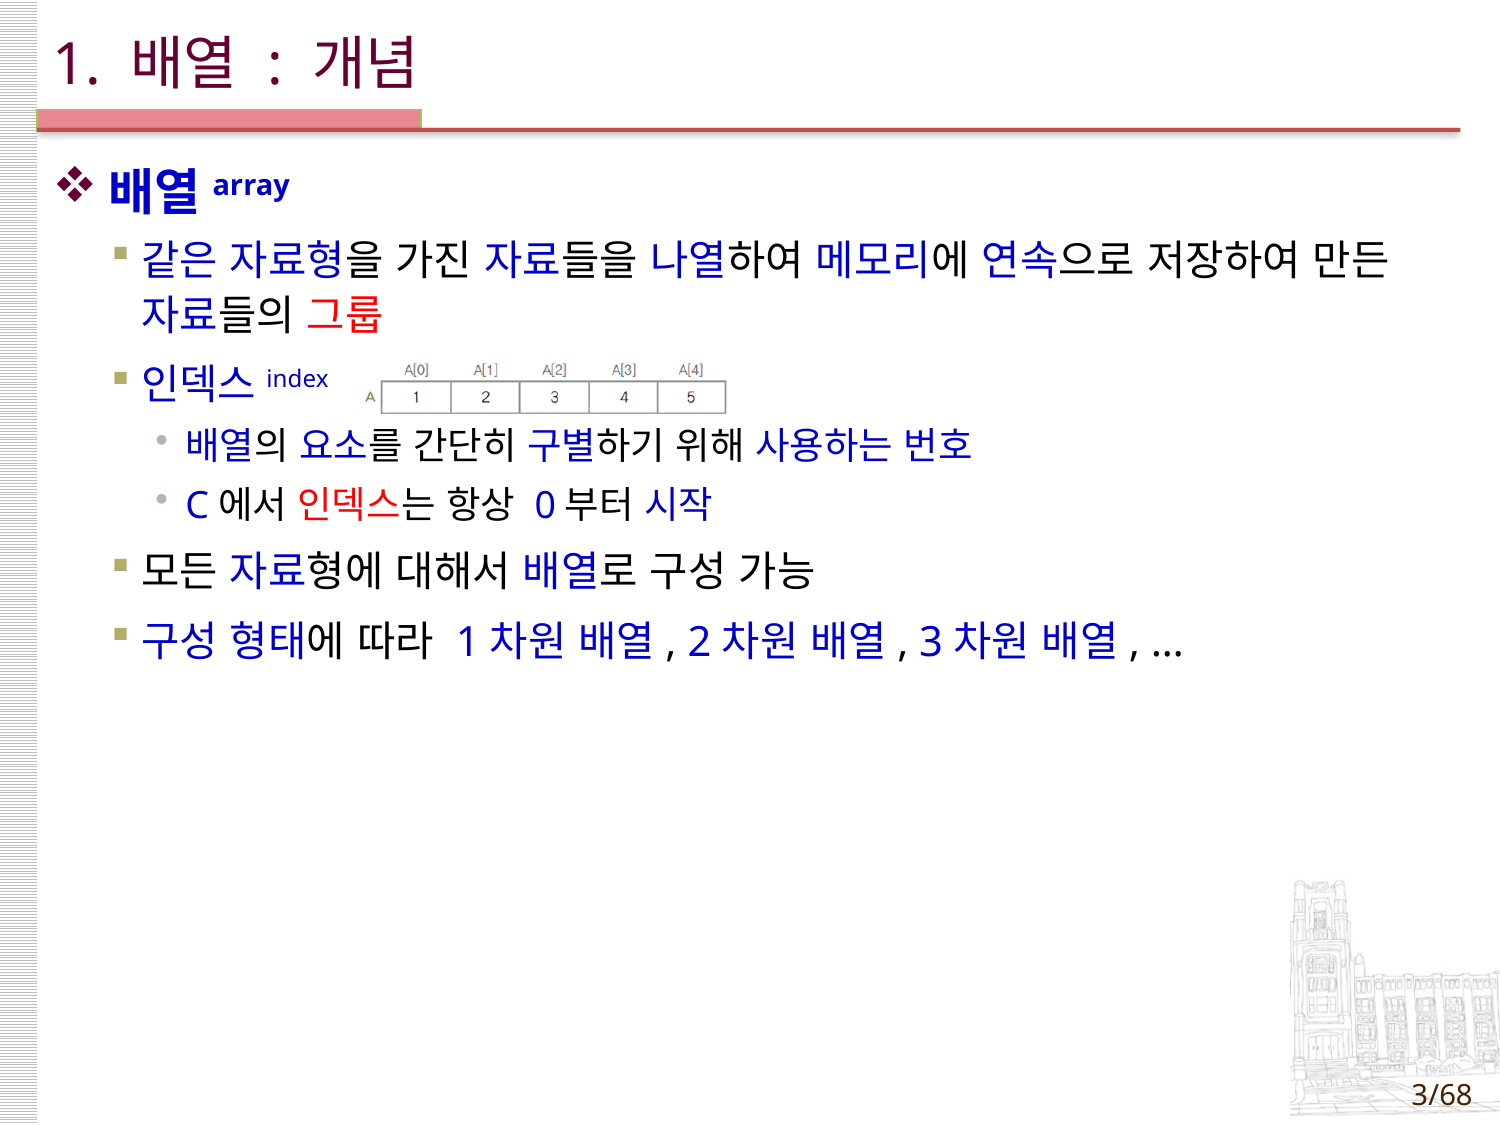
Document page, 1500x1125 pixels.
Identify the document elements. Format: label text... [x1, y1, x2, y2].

list 배열array 같은 자료형을 가진 자료들을 나열하여 메모리에 연속으로 저장하여 만든 자료들의 그룹 인덱스index 배열의 요소를 간단히 구별하기 위해 사용하는 번호 C에서 인덱스는 항상 0부터 시작 모든 자료형에 대해서 배열로 구성 가능 구성 형태에 따라 1차원 배열, 2차원 배열, 3차원 배열, … [37, 152, 1463, 1091]
picture [1443, 1094, 1452, 1103]
picture [1461, 1086, 1467, 1093]
title 1. 배열 : 개념 [37, 13, 1278, 109]
picture [1459, 1095, 1468, 1103]
picture [359, 349, 735, 421]
picture [1290, 874, 1500, 1125]
